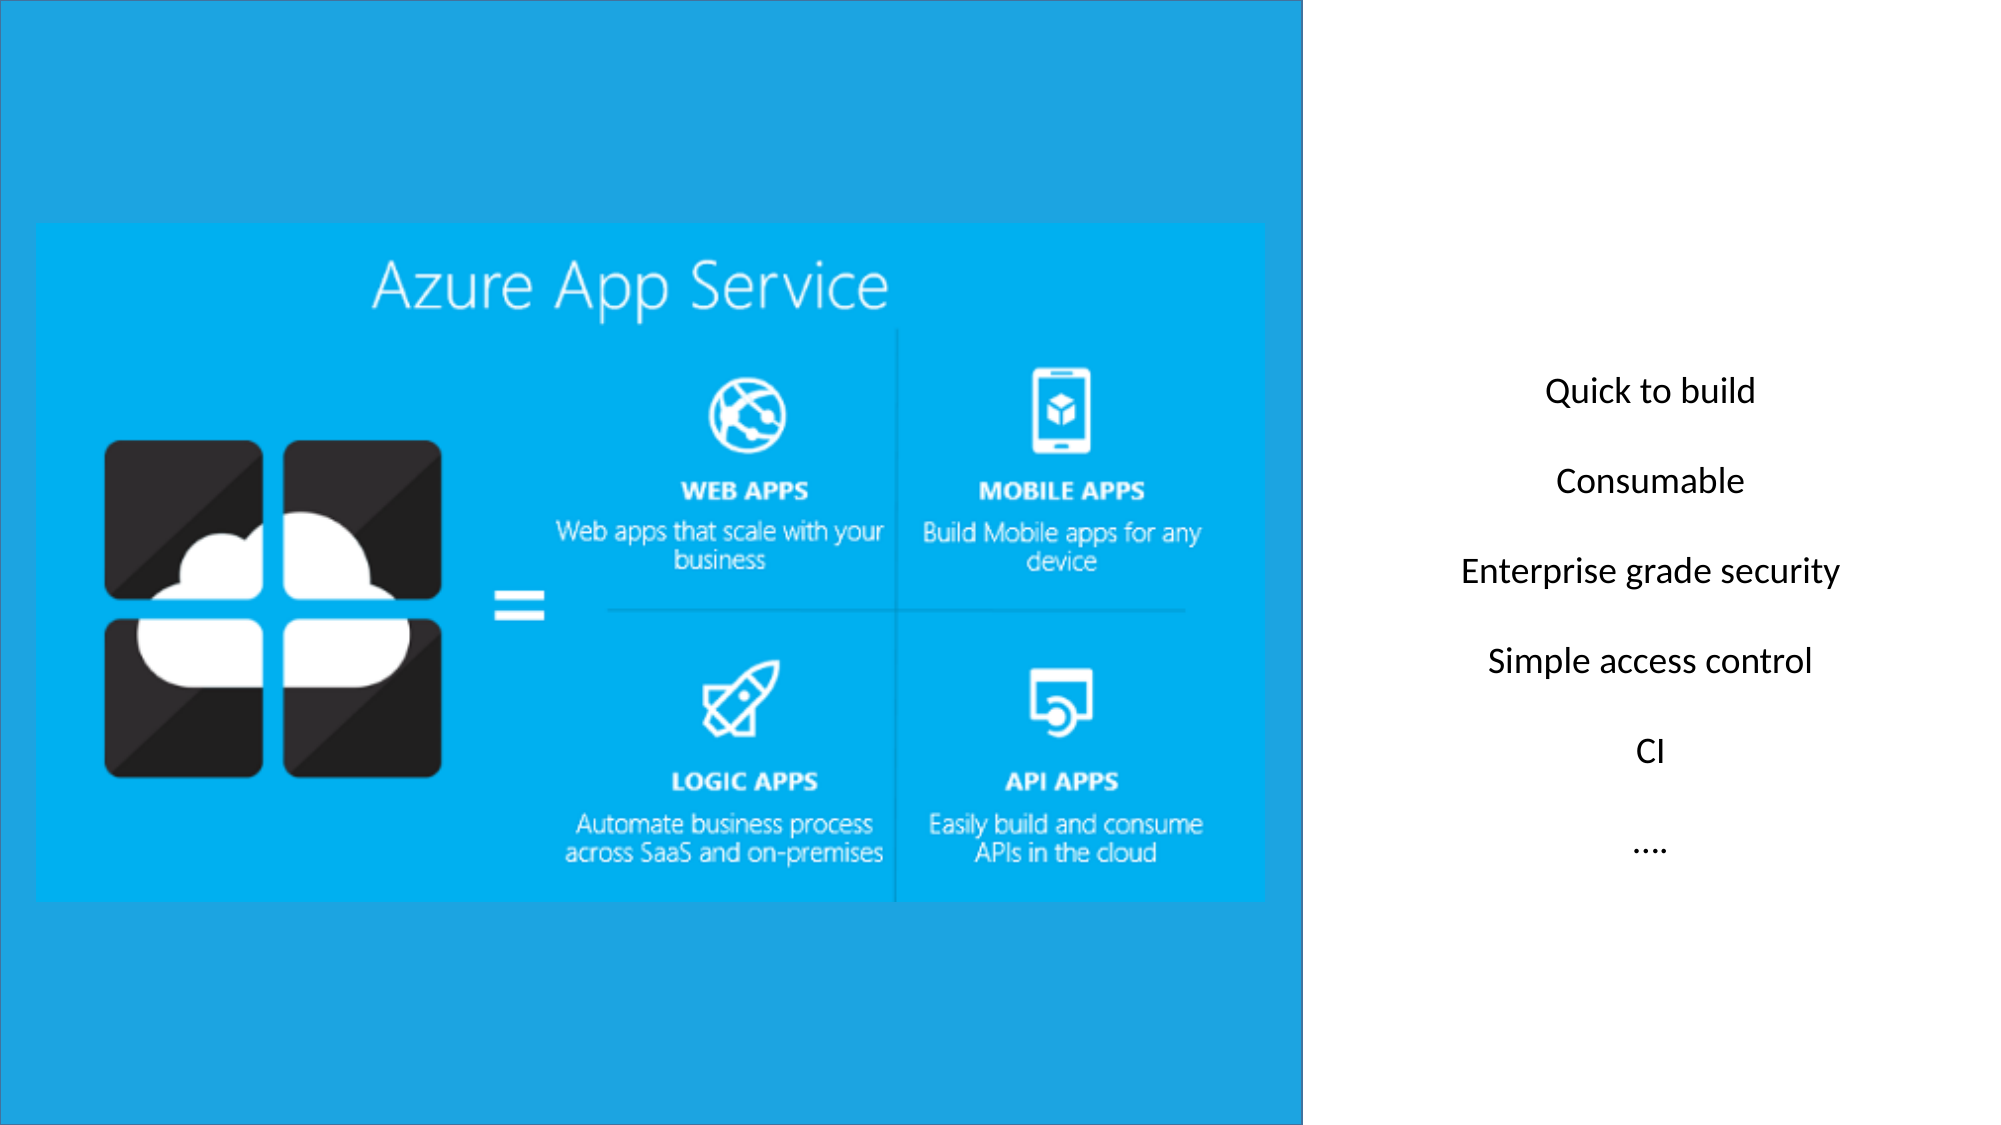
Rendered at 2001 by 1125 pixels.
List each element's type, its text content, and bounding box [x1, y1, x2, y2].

picture [1104, 819, 1153, 834]
picture [484, 273, 502, 309]
picture [414, 274, 442, 309]
picture [810, 846, 882, 862]
picture [1081, 482, 1144, 500]
picture [723, 521, 775, 541]
picture [692, 813, 782, 834]
picture [790, 819, 813, 838]
picture [814, 819, 872, 834]
picture [788, 846, 809, 867]
picture [1069, 814, 1096, 834]
picture [1067, 528, 1117, 547]
picture [703, 660, 780, 737]
picture [675, 549, 702, 569]
picture [816, 260, 823, 267]
picture [958, 522, 975, 543]
picture [615, 526, 666, 545]
picture [1162, 528, 1187, 543]
picture [1073, 555, 1096, 571]
picture [600, 846, 633, 862]
picture [663, 815, 670, 834]
picture [1156, 819, 1167, 834]
picture [673, 521, 694, 541]
picture [705, 554, 716, 569]
picture [641, 842, 690, 862]
picture [503, 272, 532, 309]
picture [566, 846, 599, 862]
picture [858, 272, 888, 309]
picture [1124, 522, 1155, 543]
picture [984, 522, 1058, 543]
picture [600, 272, 631, 324]
picture [1032, 367, 1091, 454]
picture [709, 377, 787, 454]
picture [637, 272, 668, 325]
picture [693, 259, 718, 309]
picture [556, 520, 591, 541]
picture [924, 522, 955, 543]
picture [835, 526, 874, 546]
picture [494, 591, 544, 600]
picture [494, 611, 544, 620]
picture [818, 274, 822, 309]
picture [1029, 668, 1093, 738]
picture [283, 441, 441, 600]
picture [942, 813, 987, 839]
picture [724, 272, 753, 309]
picture [719, 554, 765, 569]
picture [283, 619, 441, 777]
picture [754, 772, 817, 791]
picture [784, 520, 827, 541]
picture [1055, 842, 1090, 862]
picture [1097, 842, 1155, 862]
picture [1190, 528, 1201, 547]
picture [594, 520, 607, 541]
picture [576, 813, 662, 834]
picture [975, 842, 1021, 862]
picture [673, 772, 746, 791]
picture [700, 842, 740, 862]
picture [1029, 847, 1047, 862]
picture [681, 482, 737, 500]
picture [105, 441, 263, 600]
text_box Quick to build Consumable Enterprise grade security Simple access control CI …. [1301, 313, 2000, 959]
picture [748, 846, 775, 862]
picture [1027, 551, 1070, 571]
picture [447, 274, 475, 309]
picture [784, 274, 812, 309]
picture [671, 819, 683, 834]
picture [828, 272, 854, 309]
text_box [0, 0, 1303, 1125]
picture [760, 272, 778, 309]
picture [996, 813, 1047, 834]
picture [980, 482, 1046, 500]
picture [372, 260, 411, 309]
picture [1170, 819, 1203, 834]
picture [1005, 772, 1046, 790]
picture [744, 482, 807, 500]
picture [1054, 772, 1118, 791]
picture [930, 813, 940, 834]
picture [555, 260, 593, 309]
picture [877, 526, 884, 540]
picture [1056, 819, 1066, 834]
picture [697, 522, 716, 541]
picture [105, 619, 263, 777]
picture [1049, 482, 1074, 500]
